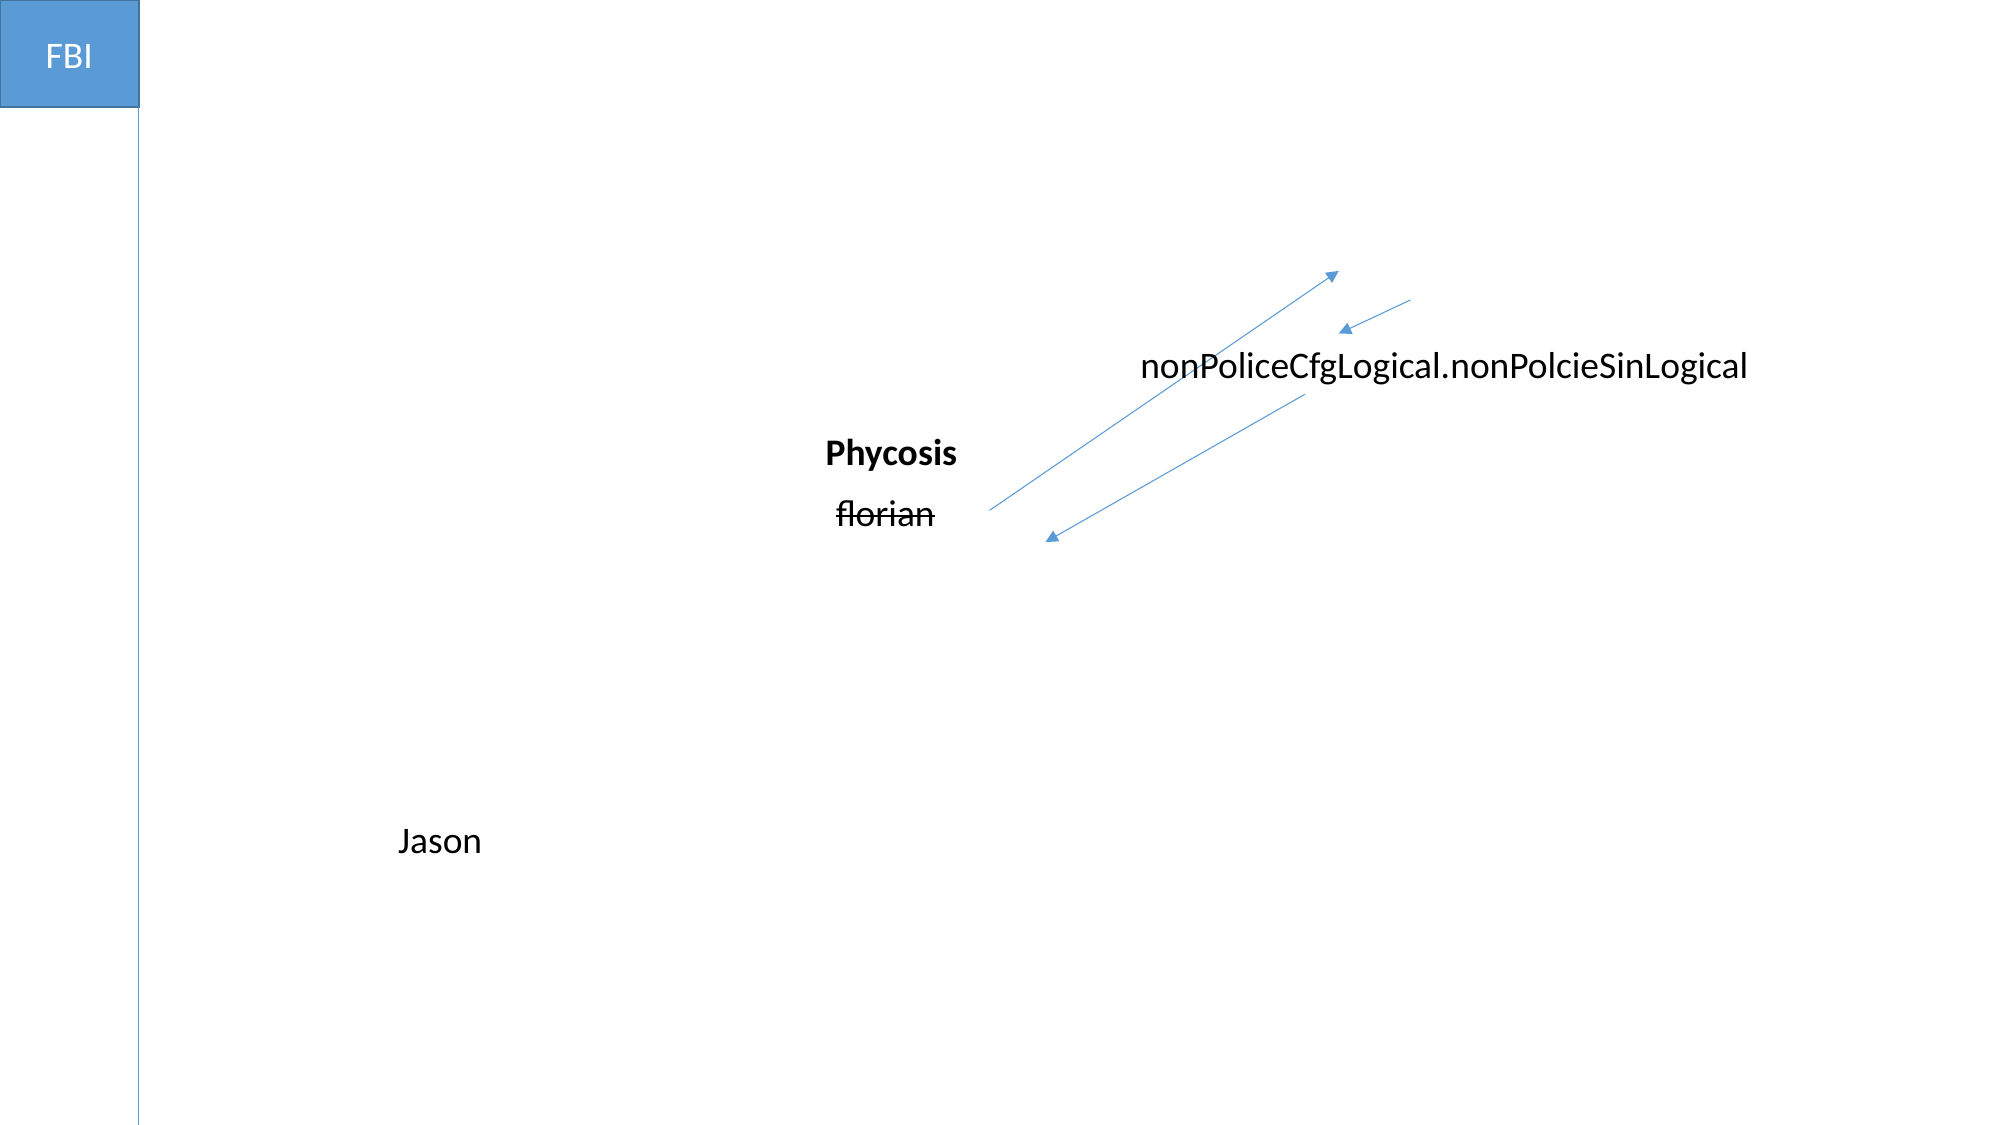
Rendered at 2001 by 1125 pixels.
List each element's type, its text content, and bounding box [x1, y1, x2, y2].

text_box florian [821, 481, 950, 542]
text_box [989, 270, 1339, 511]
text_box Phycosis [810, 420, 973, 481]
text_box nonPoliceCfgLogical.nonPolcieSinLogical [1339, 333, 1764, 394]
text_box Jason [383, 808, 498, 868]
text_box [1045, 394, 1306, 542]
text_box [1338, 299, 1411, 334]
text_box FBI [0, 0, 140, 108]
